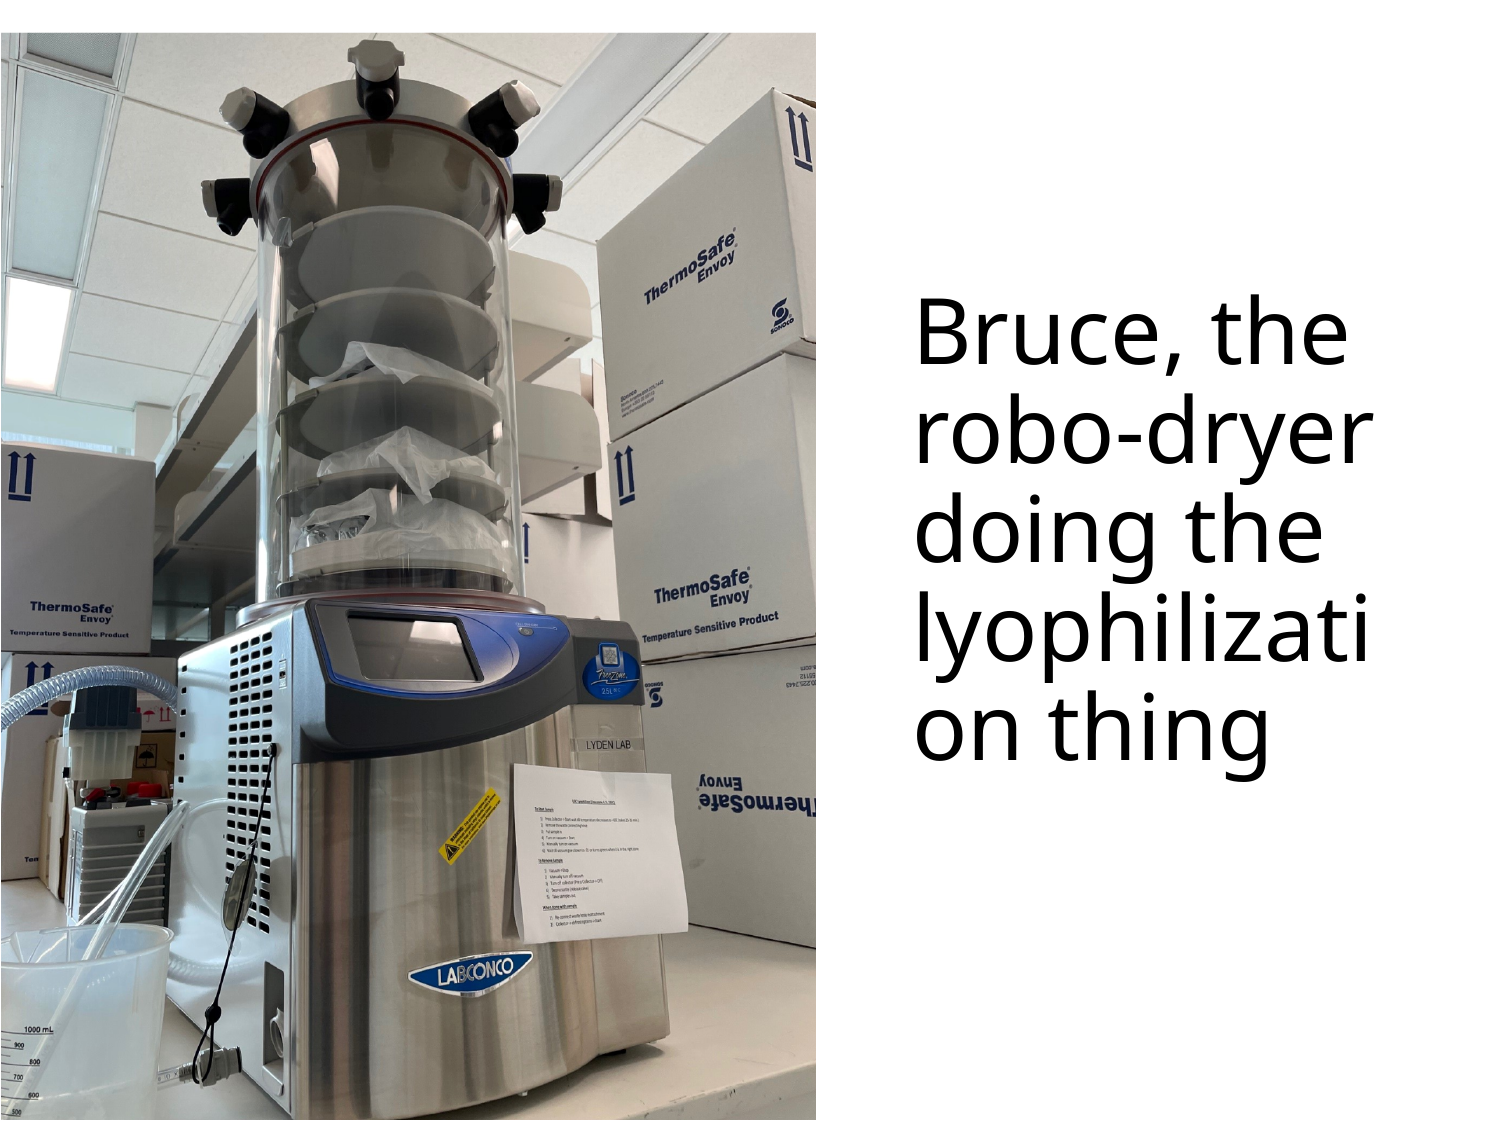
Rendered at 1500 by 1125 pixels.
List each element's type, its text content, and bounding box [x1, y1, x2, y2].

title Bruce, the robo-dryer doing the lyophilization thing [952, 247, 1433, 819]
picture [0, 34, 952, 1119]
